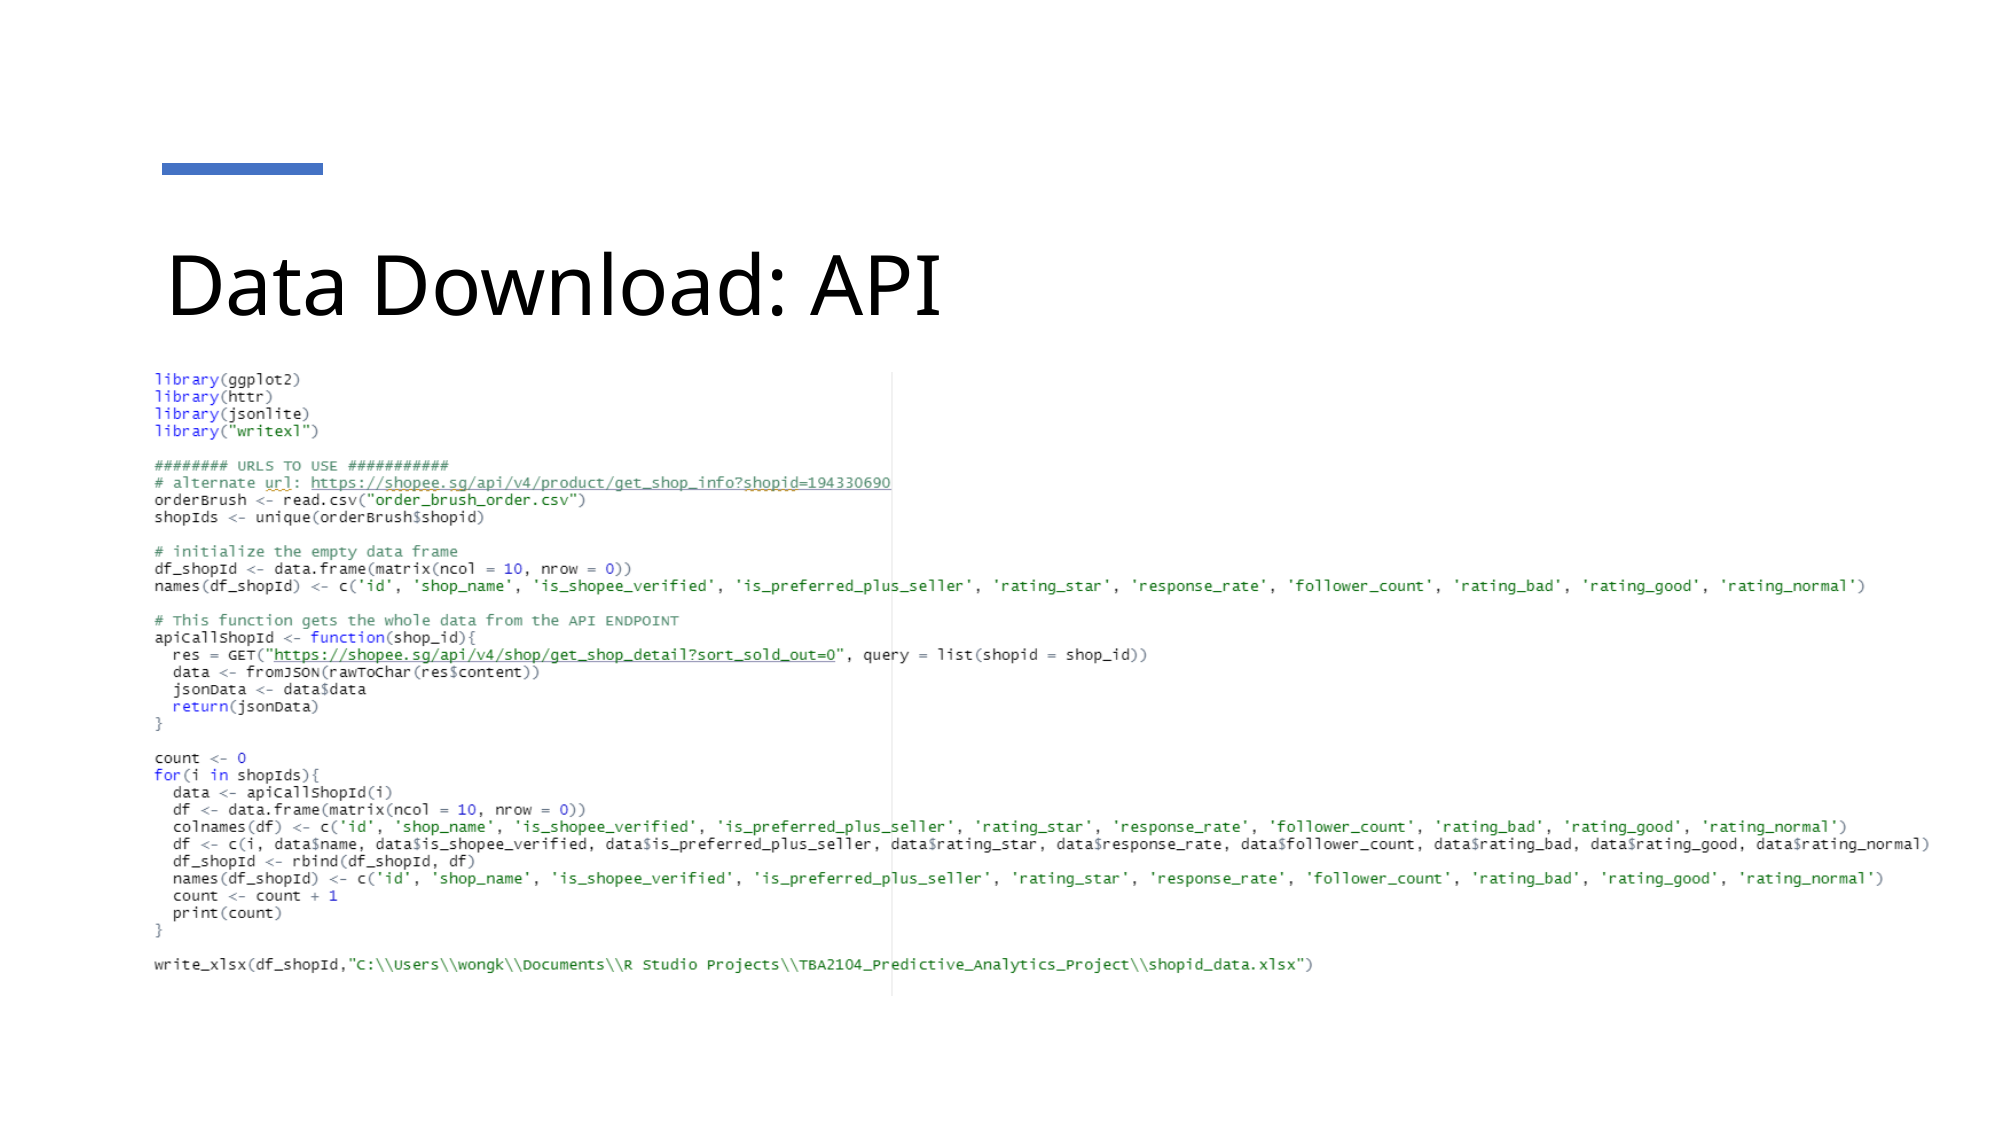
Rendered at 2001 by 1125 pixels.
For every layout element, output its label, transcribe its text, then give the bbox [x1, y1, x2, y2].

picture [149, 372, 1963, 996]
title Data Download: API [150, 224, 1850, 372]
